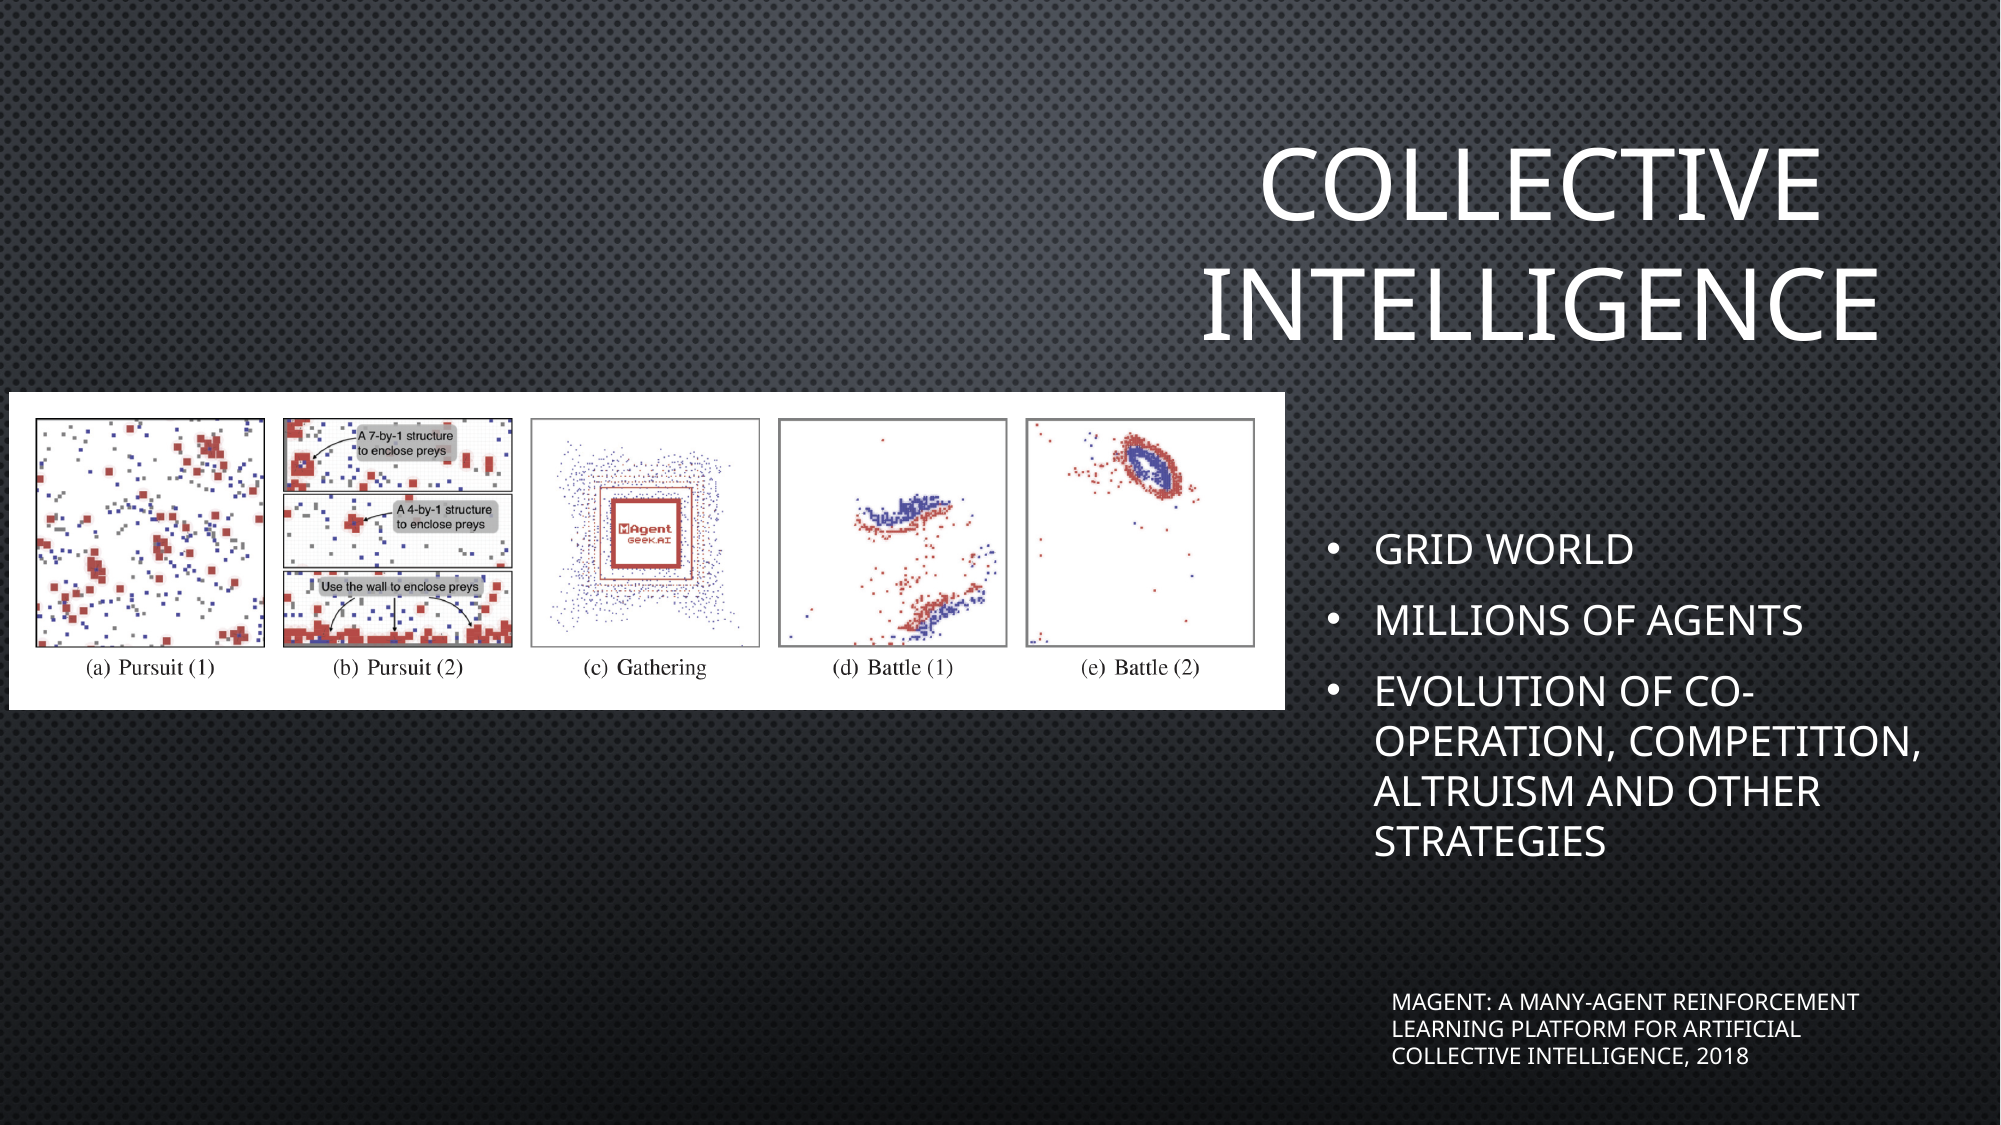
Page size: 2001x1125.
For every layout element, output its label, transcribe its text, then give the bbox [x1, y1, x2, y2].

list Grid world Millions of agents Evolution of co-operation, competition, altruism and other strategies [1311, 437, 1988, 950]
picture [9, 391, 1285, 711]
title Collective intelligence [1138, 59, 1946, 368]
text_box MAgent: A Many-Agent Reinforcement Learning Platform for Artificial Collective Intelligence, 2018 [1376, 979, 1908, 1077]
